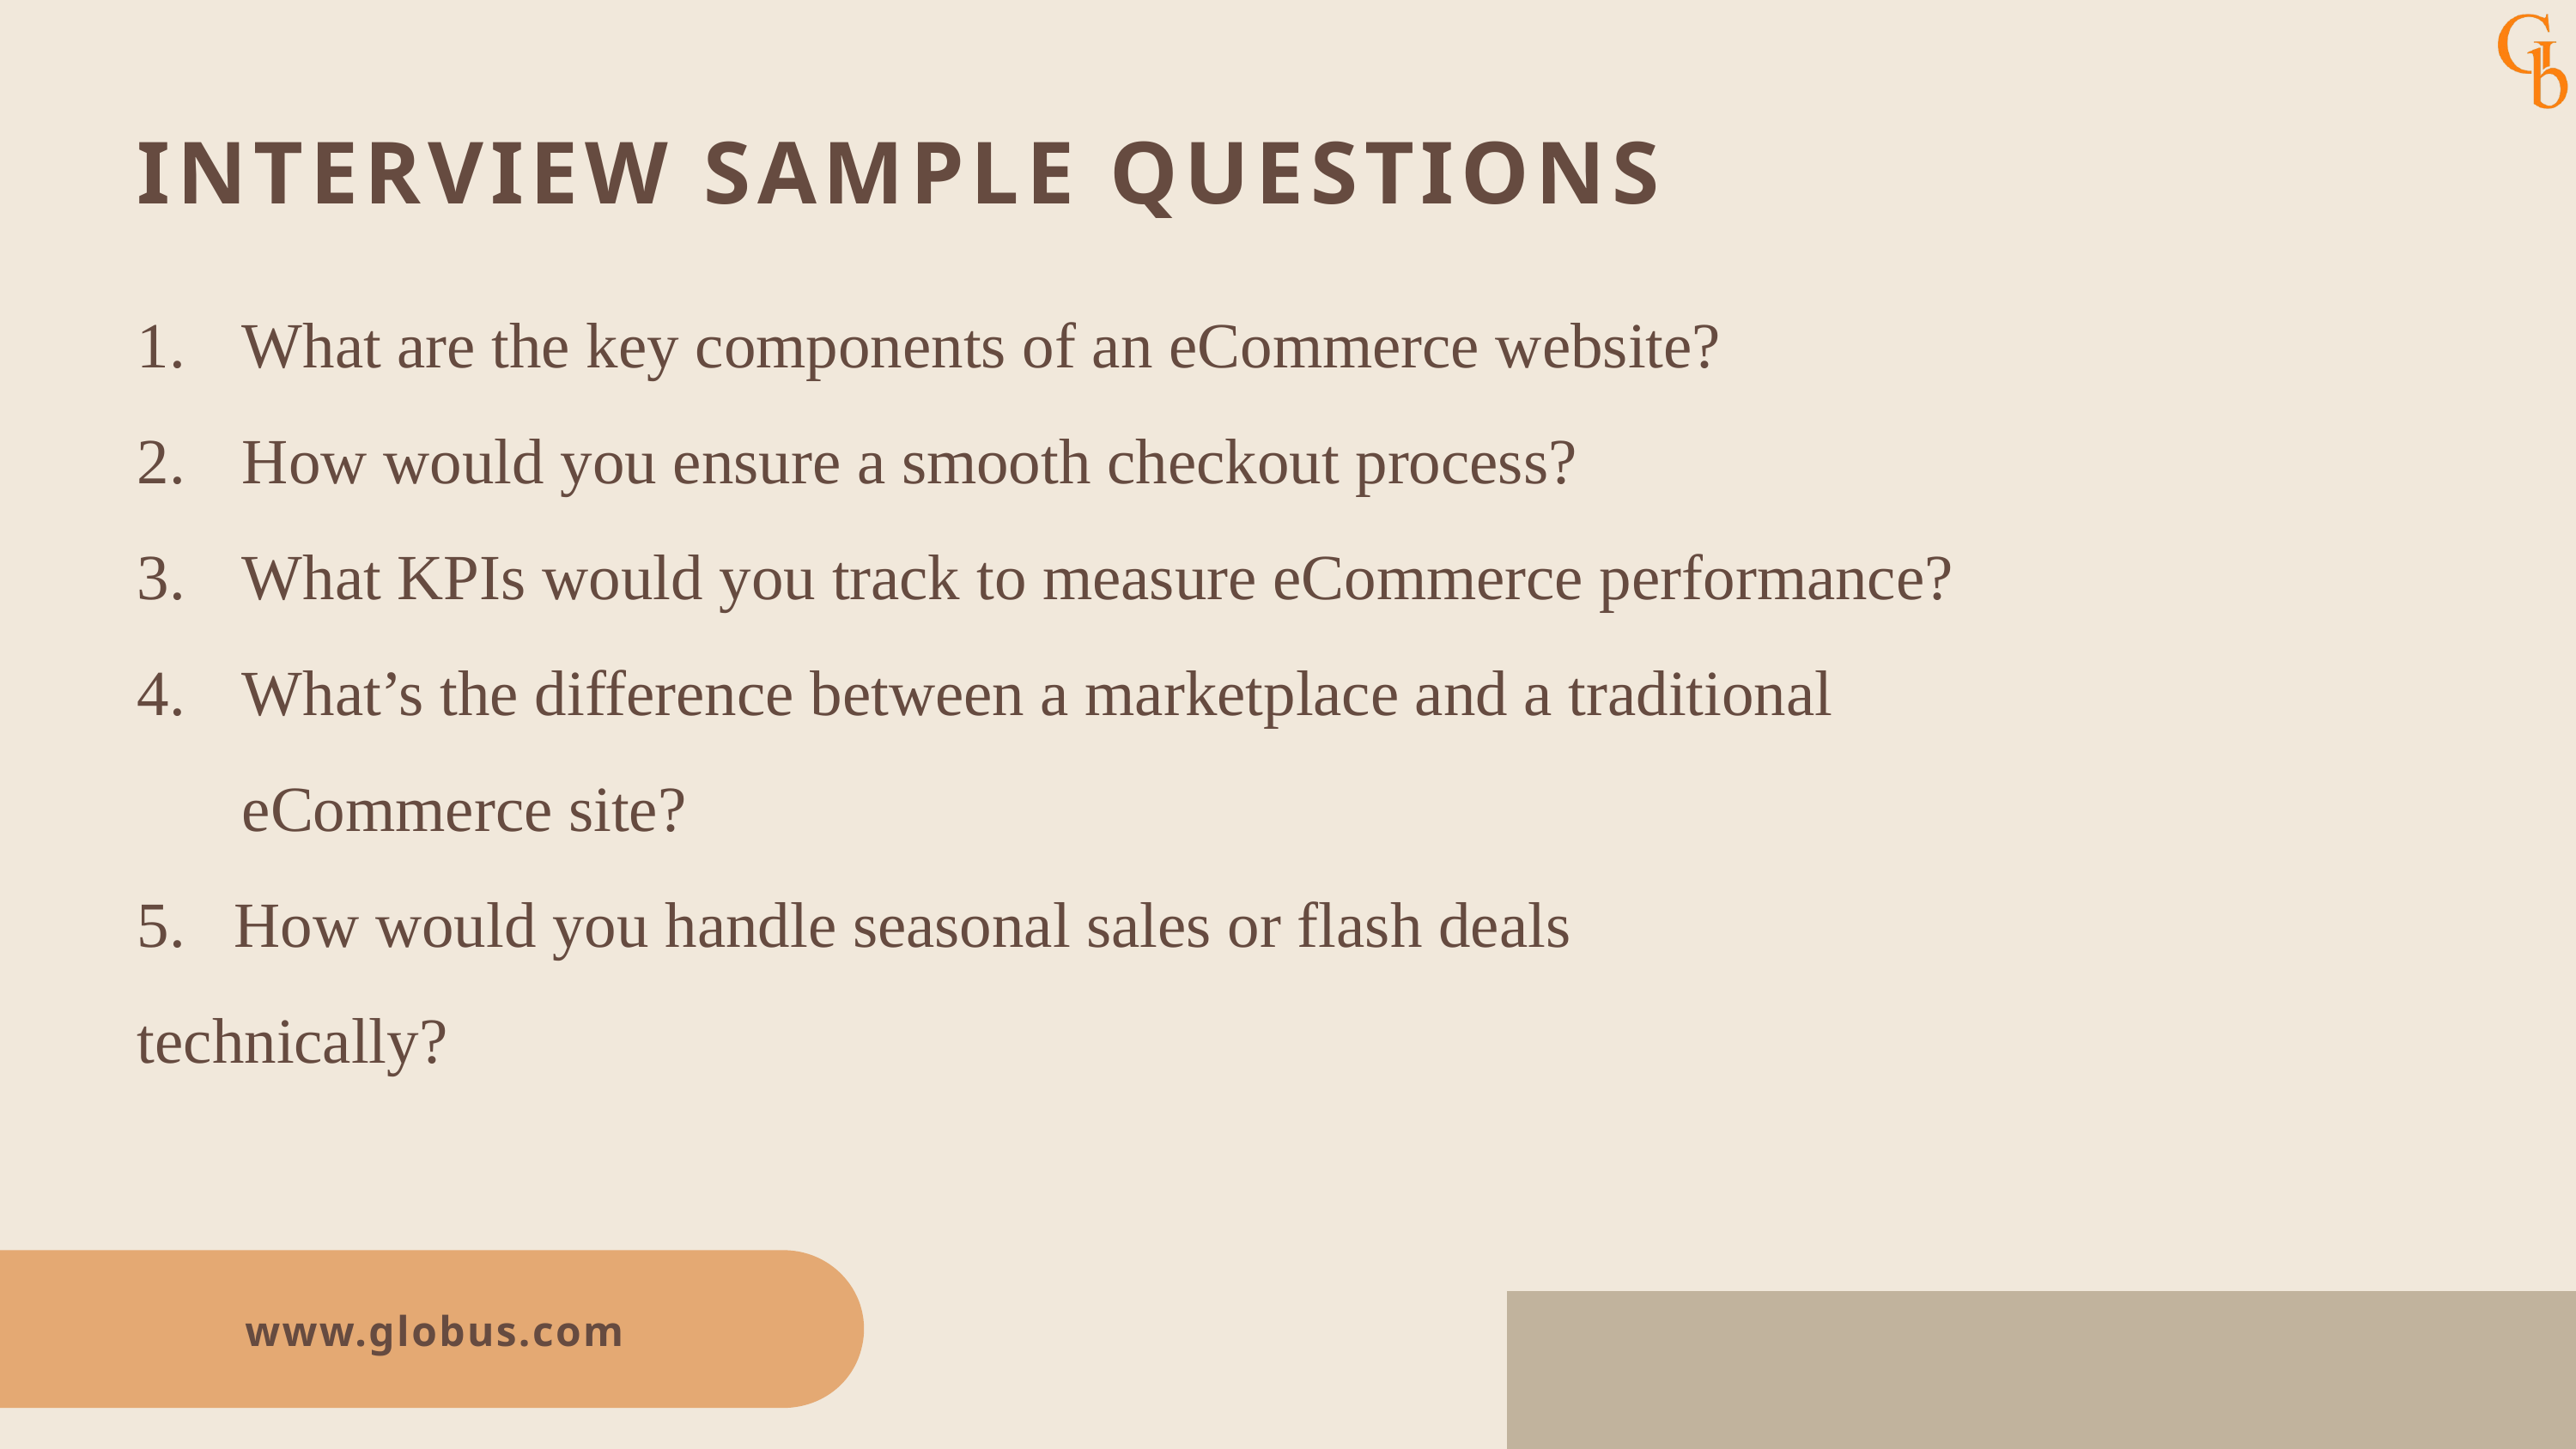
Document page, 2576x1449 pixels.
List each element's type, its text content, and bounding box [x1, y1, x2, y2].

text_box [352, 896, 512, 1449]
text_box INTERVIEW SAMPLE QUESTIONS [137, 35, 2287, 221]
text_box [1506, 1290, 2576, 1449]
text_box What are the key components of an eCommerce website?​​ How would you ensure a smooth checkout process?​​ What KPIs would you track to measure eCommerce performance?​​ What’s the difference between a marketplace and a traditional eCommerce site?​ How would you handle seasonal sales or flash deals technically?​ [137, 264, 1990, 1192]
text_box www.globus.com [514, 1296, 732, 1355]
text_box www.globus.com [137, 1296, 348, 1355]
text_box [2488, 2, 2576, 118]
